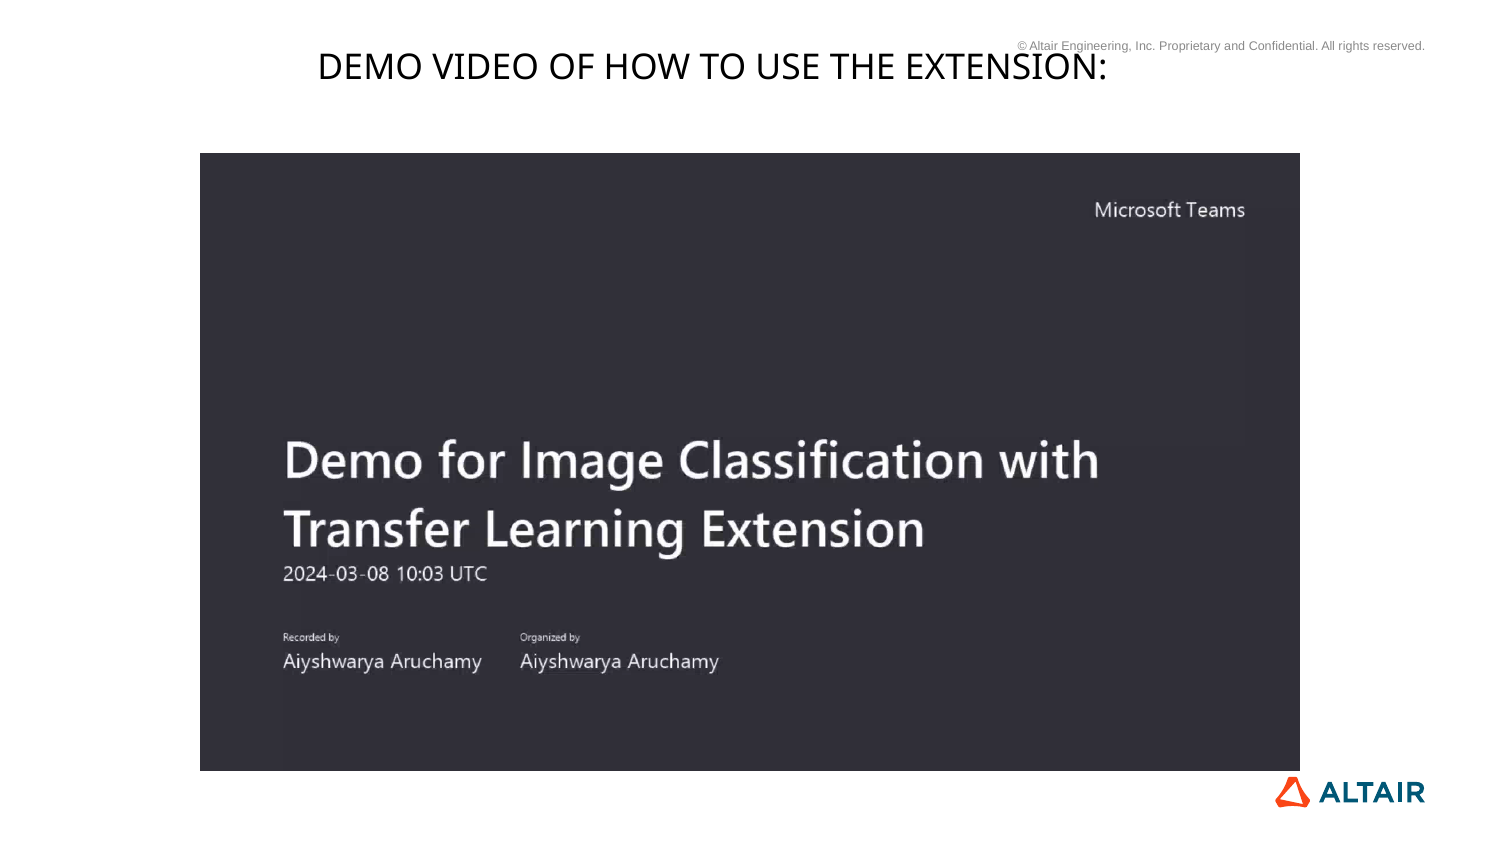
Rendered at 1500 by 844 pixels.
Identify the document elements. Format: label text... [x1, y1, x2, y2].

text_box DEMO VIDEO OF HOW TO USE THE EXTENSION: [307, 36, 1118, 87]
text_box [199, 153, 1301, 772]
